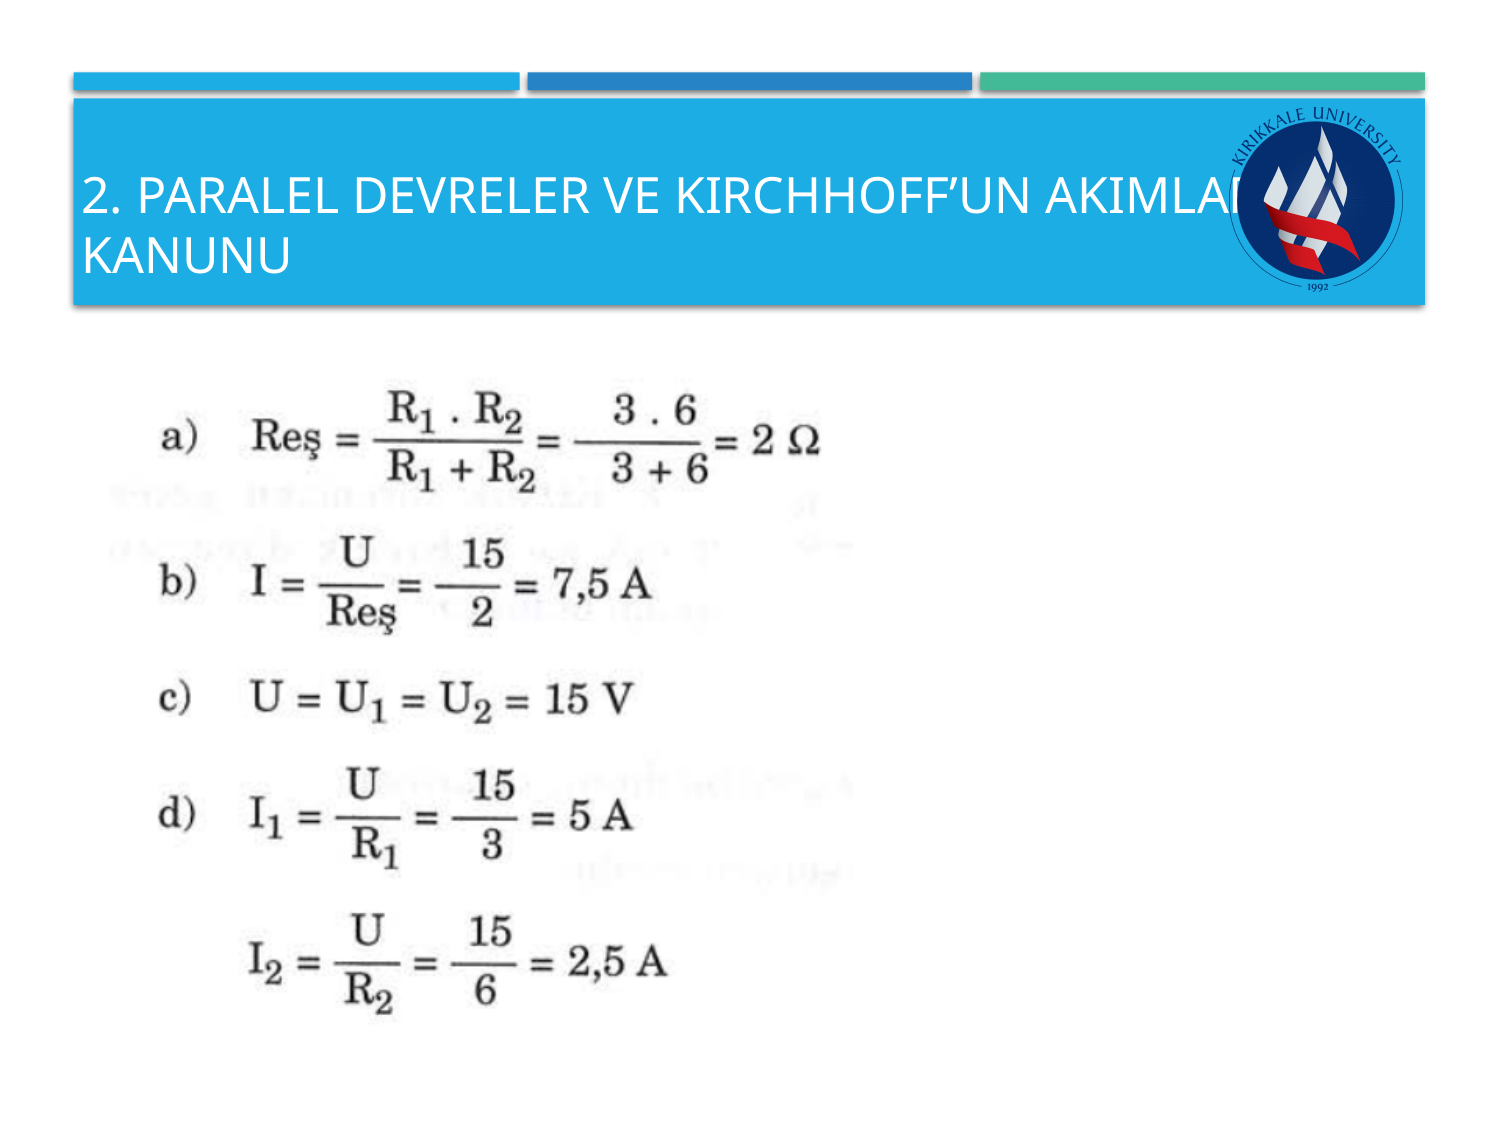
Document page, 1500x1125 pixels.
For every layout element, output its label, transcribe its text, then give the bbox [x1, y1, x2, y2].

title 2. paralel devreler ve kırchhoff’un akımlar kanunu [66, 141, 1223, 292]
picture [93, 325, 853, 1063]
picture [1229, 106, 1404, 292]
